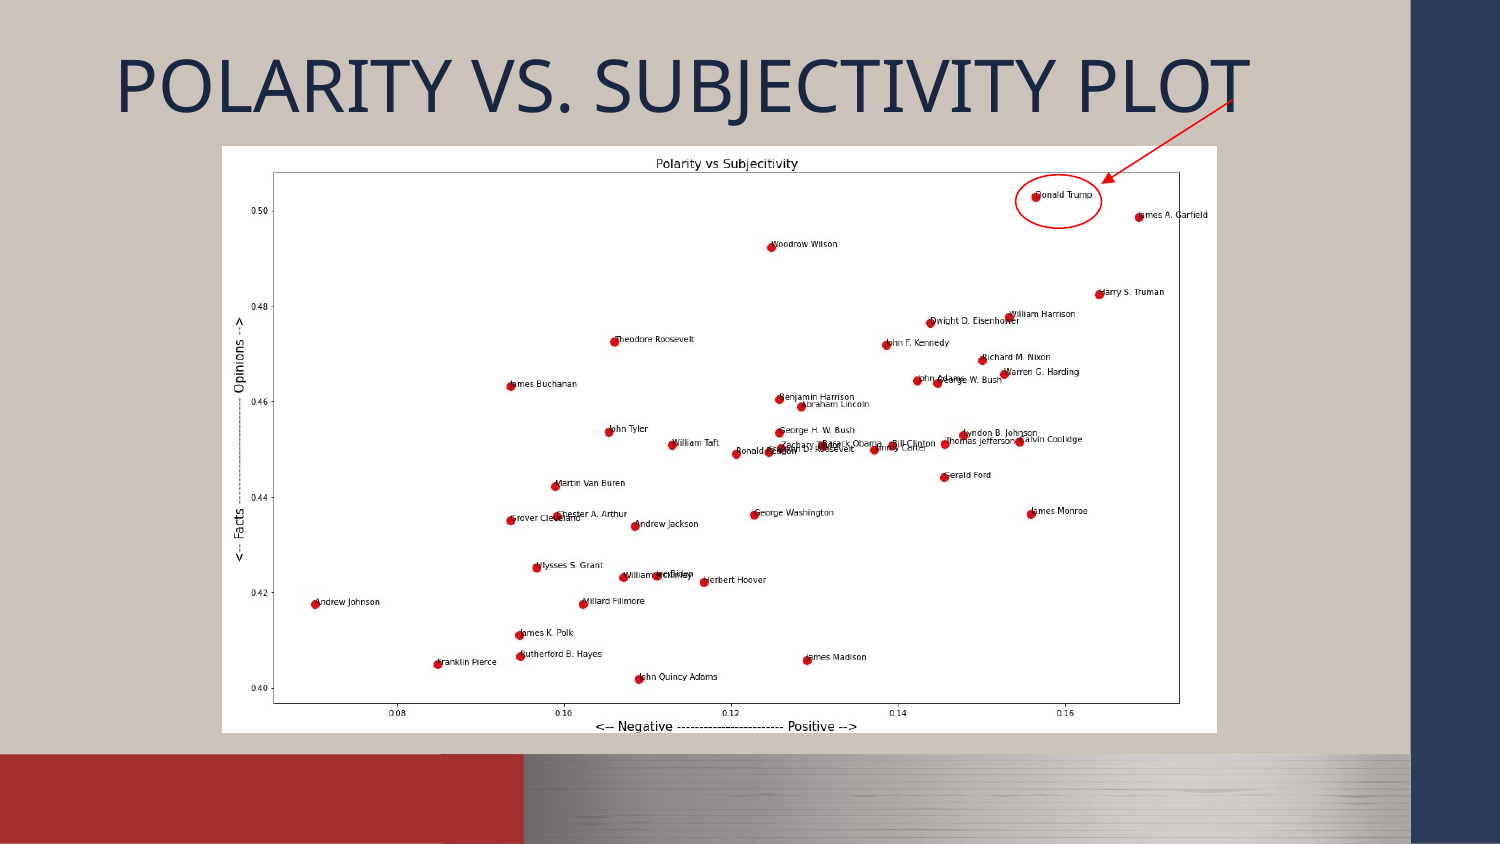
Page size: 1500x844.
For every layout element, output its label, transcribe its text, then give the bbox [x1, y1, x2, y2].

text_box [1101, 99, 1233, 185]
picture [221, 146, 1218, 733]
title POLARITY VS. SUBJECTIVITY PLOT [99, 39, 1297, 118]
